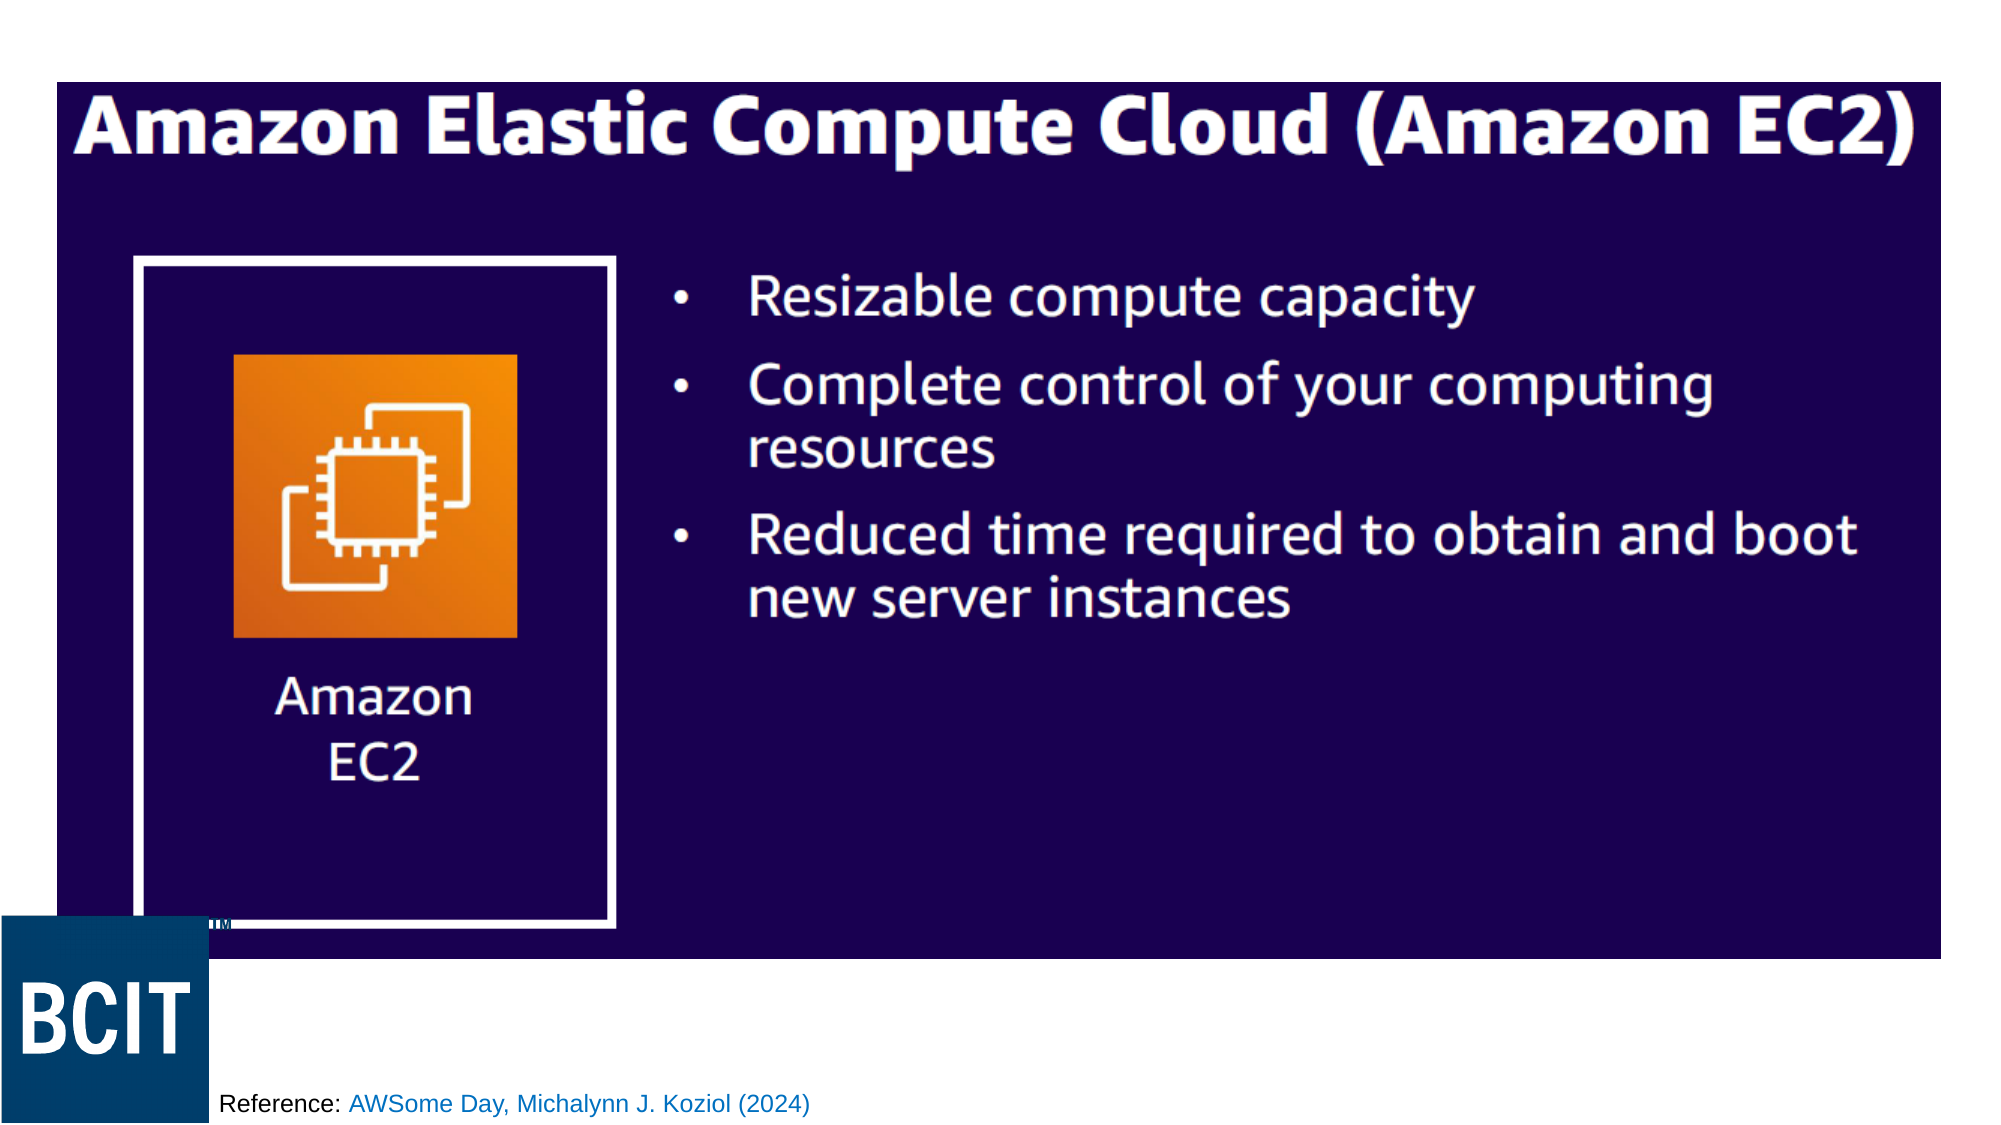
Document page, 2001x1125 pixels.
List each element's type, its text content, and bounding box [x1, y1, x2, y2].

picture [0, 81, 1941, 1125]
text_box Reference: AWSome Day, Michalynn J. Koziol (2024) [237, 1079, 832, 1125]
